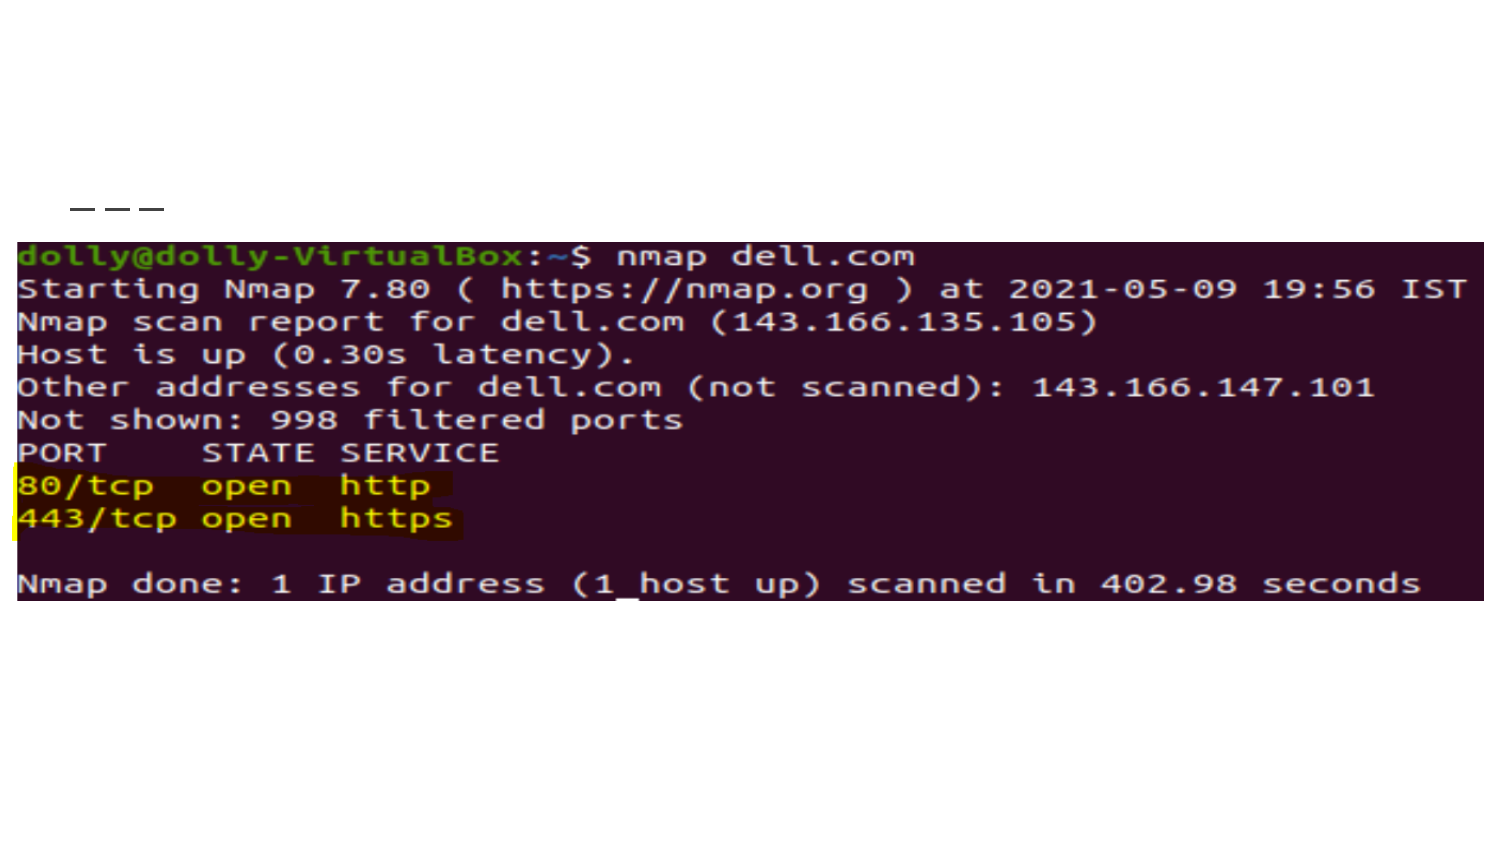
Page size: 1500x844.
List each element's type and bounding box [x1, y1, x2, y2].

picture [12, 242, 1484, 601]
